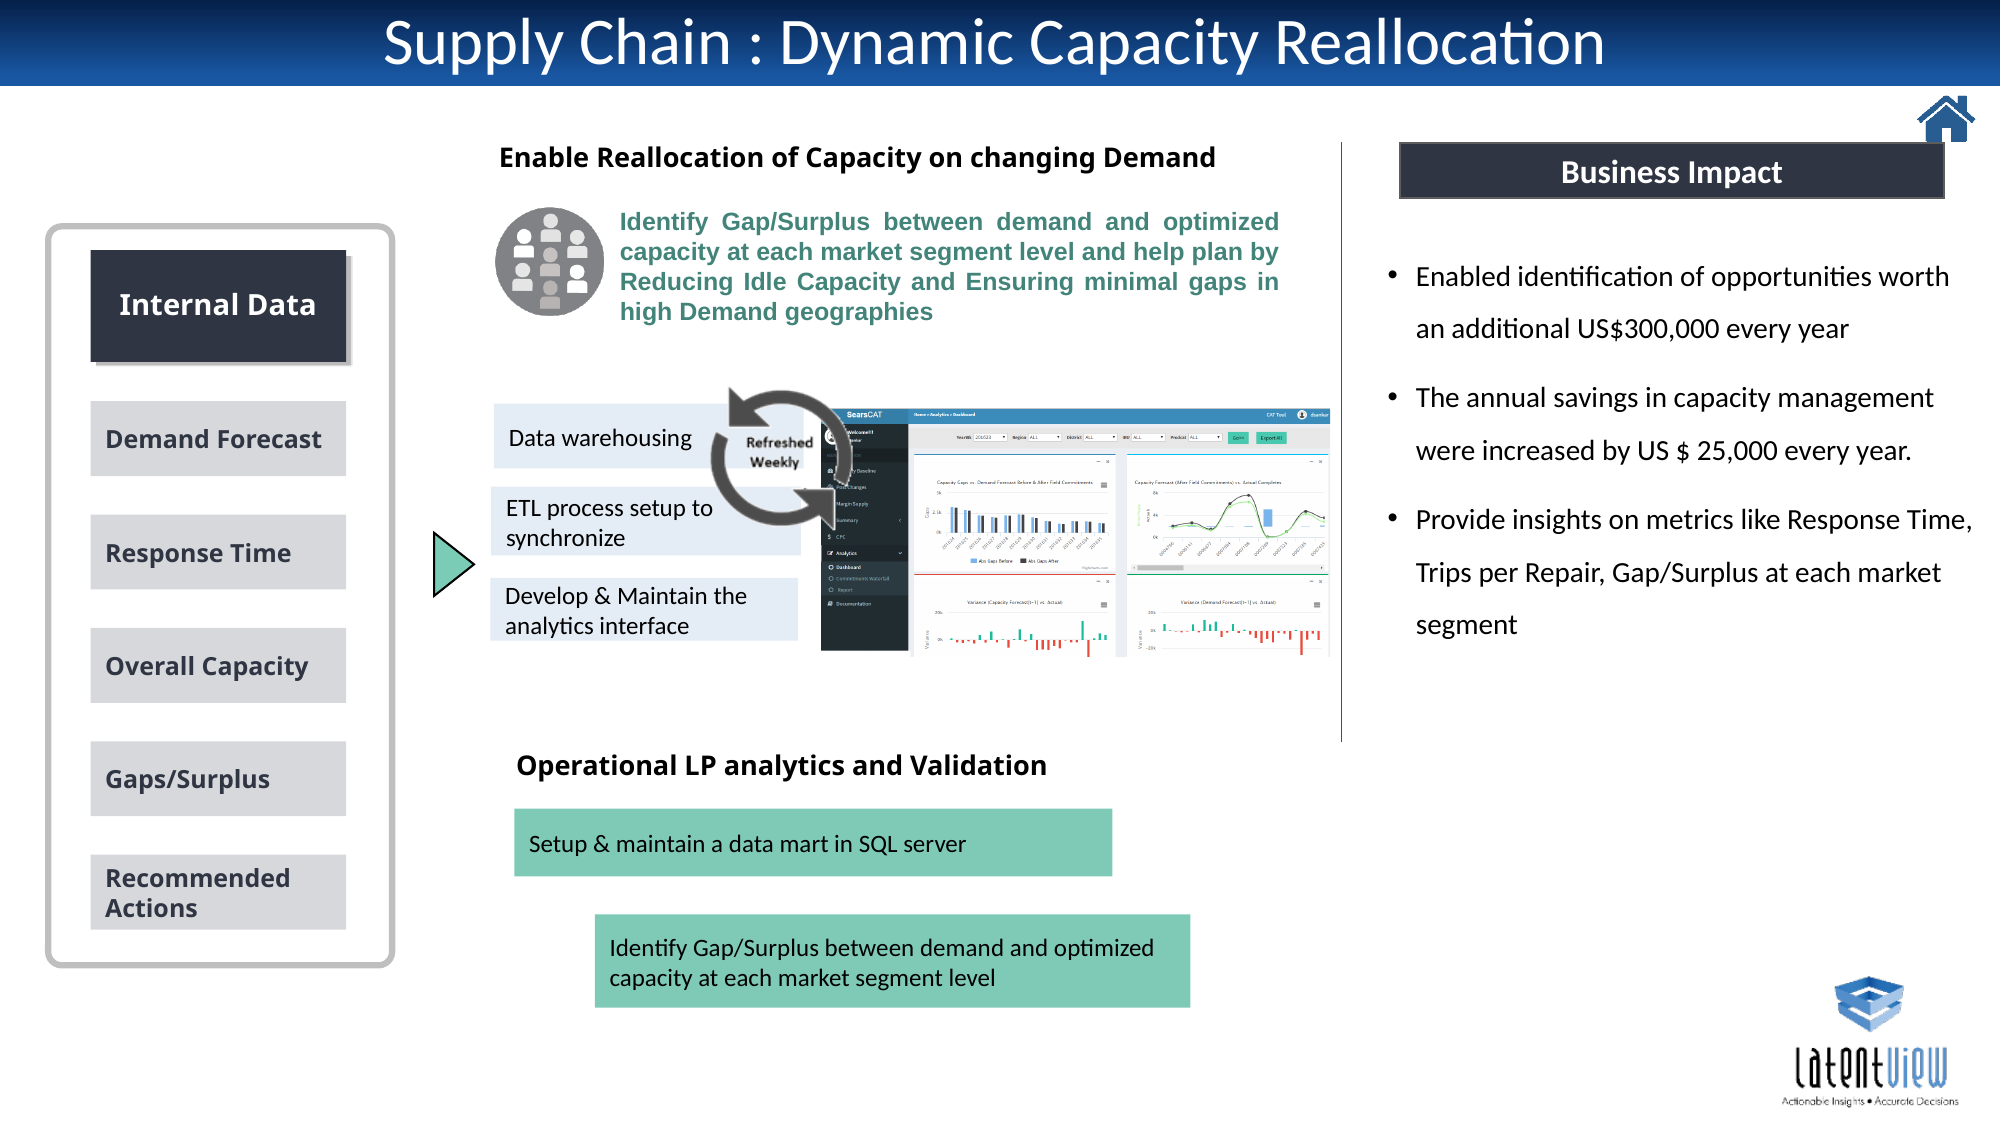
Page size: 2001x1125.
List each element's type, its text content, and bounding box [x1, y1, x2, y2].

text_box [433, 530, 476, 599]
picture [1889, 88, 2000, 149]
text_box Demand Forecast [90, 401, 347, 477]
text_box Identify Gap/Surplus between demand and optimized capacity at each market segment level and help plan by Reducing Idle Capacity and Ensuring minimal gaps in high Demand geographies [605, 197, 1296, 333]
text_box Internal Data [90, 250, 347, 362]
text_box Overall Capacity [90, 627, 347, 703]
text_box [48, 226, 393, 966]
text_box Recommended Actions [90, 854, 347, 930]
text_box Enabled identification of opportunities worth an additional US$300,000 every year The annual savings in capacity management were increased by US $ 25,000 every year. Provide insights on metrics like Response Time, Trips per Repair, Gap/Surplus at each market segment [1373, 232, 2000, 648]
text_box Enable Reallocation of Capacity on changing Demand [484, 133, 1246, 181]
text_box Develop & Maintain the analytics interface [489, 577, 799, 642]
text_box Setup & maintain a data mart in SQL server [513, 808, 1113, 878]
text_box Response Time [90, 514, 347, 590]
picture [1754, 959, 1988, 1125]
title Supply Chain : Dynamic Capacity Reallocation [98, 9, 1894, 77]
picture [709, 380, 1331, 657]
text_box Gaps/Surplus [90, 741, 347, 817]
text_box Identify Gap/Surplus between demand and optimized capacity at each market segment level [594, 913, 1191, 1009]
text_box ETL process setup to synchronize [490, 486, 802, 556]
picture [495, 207, 604, 316]
text_box Data warehousing [493, 403, 709, 469]
text_box Operational LP analytics and Validation [501, 741, 1077, 789]
text_box Business Impact [1399, 142, 1945, 199]
